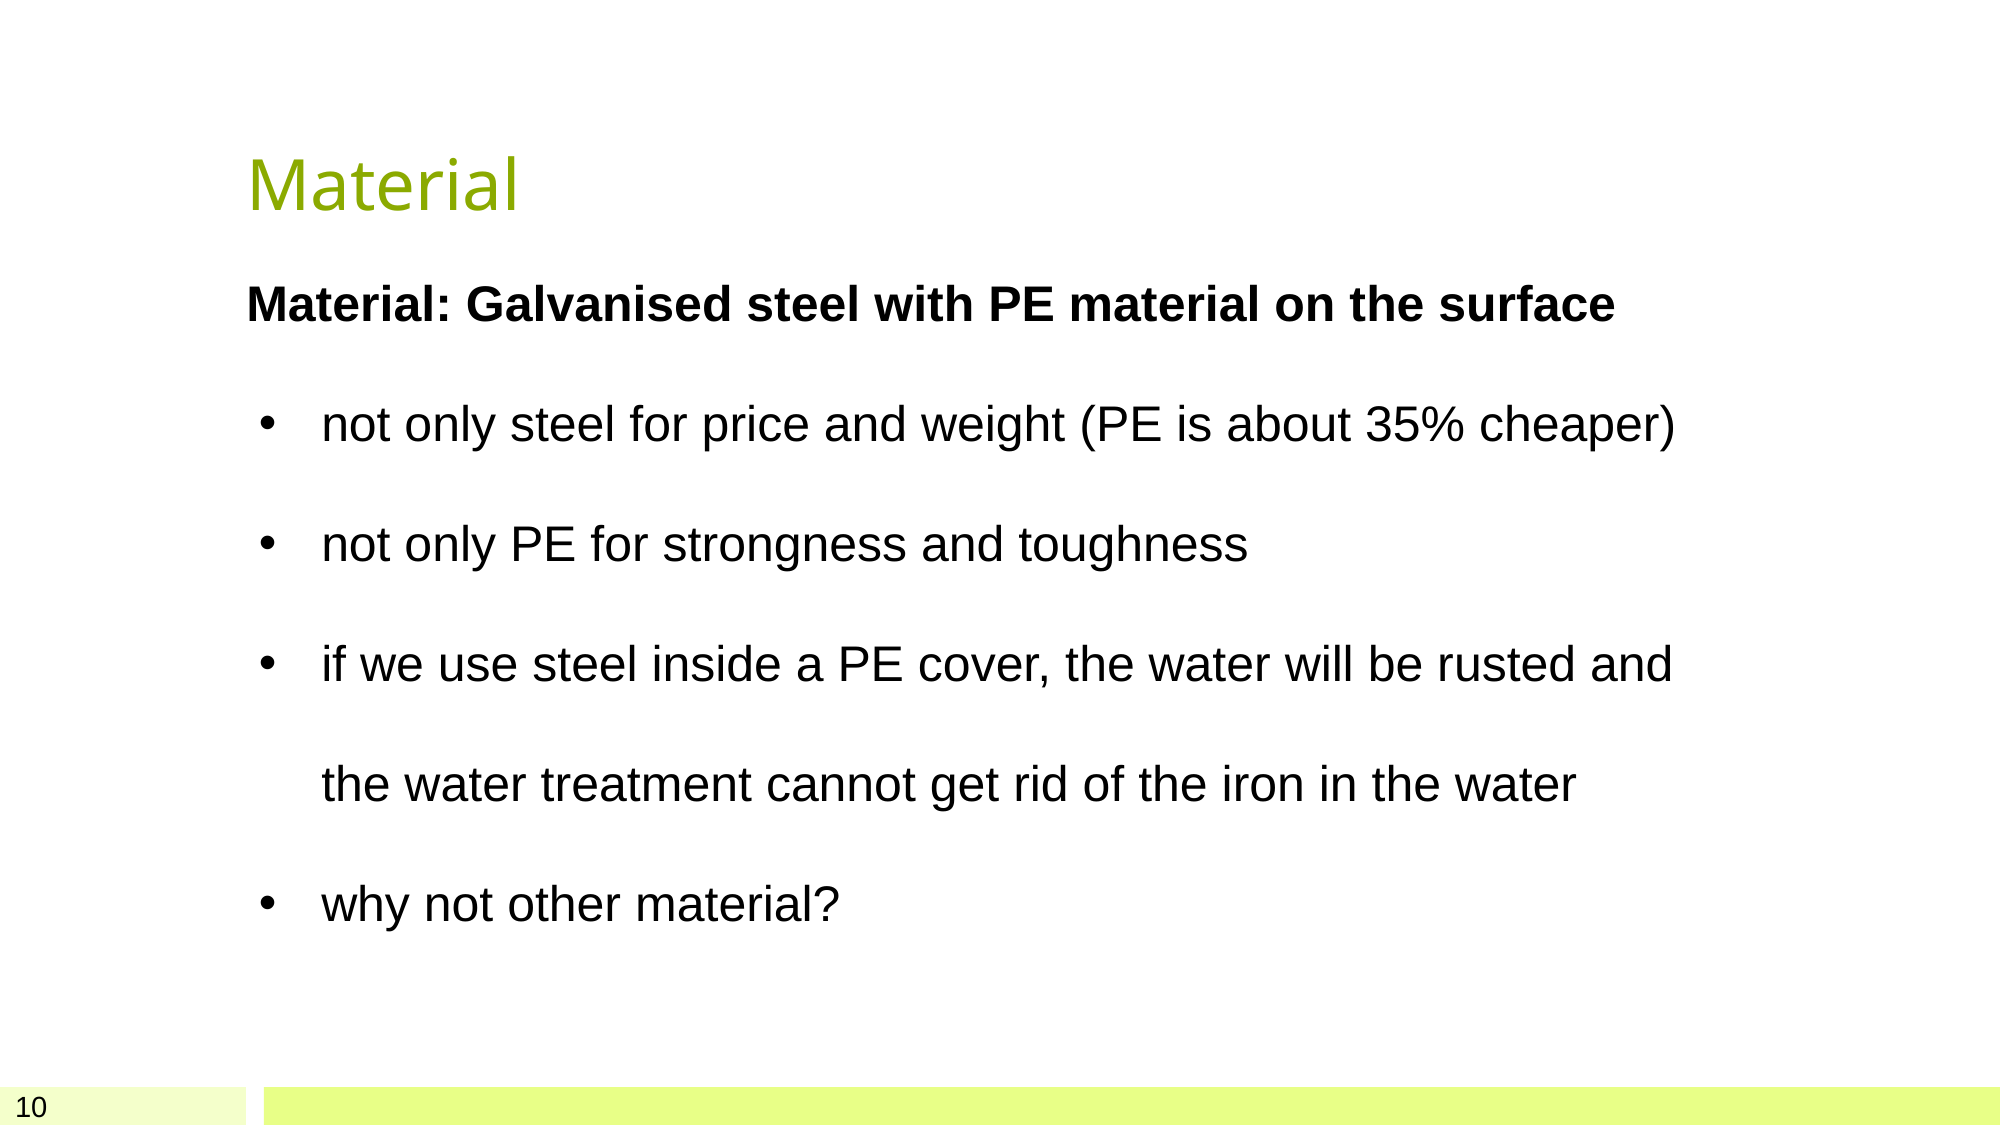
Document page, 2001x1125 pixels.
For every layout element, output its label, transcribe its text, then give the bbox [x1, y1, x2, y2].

slide_number ‹#› [0, 1087, 68, 1125]
list Material: Galvanised steel with PE material on the surface not only steel for price and weight (PE is about 35% cheaper) not only PE for strongness and toughness if we use steel inside a PE cover, the water will be rusted and the water treatment cannot get rid of the iron in the water why not other material? [231, 256, 1769, 1015]
title Material [231, 45, 1769, 240]
